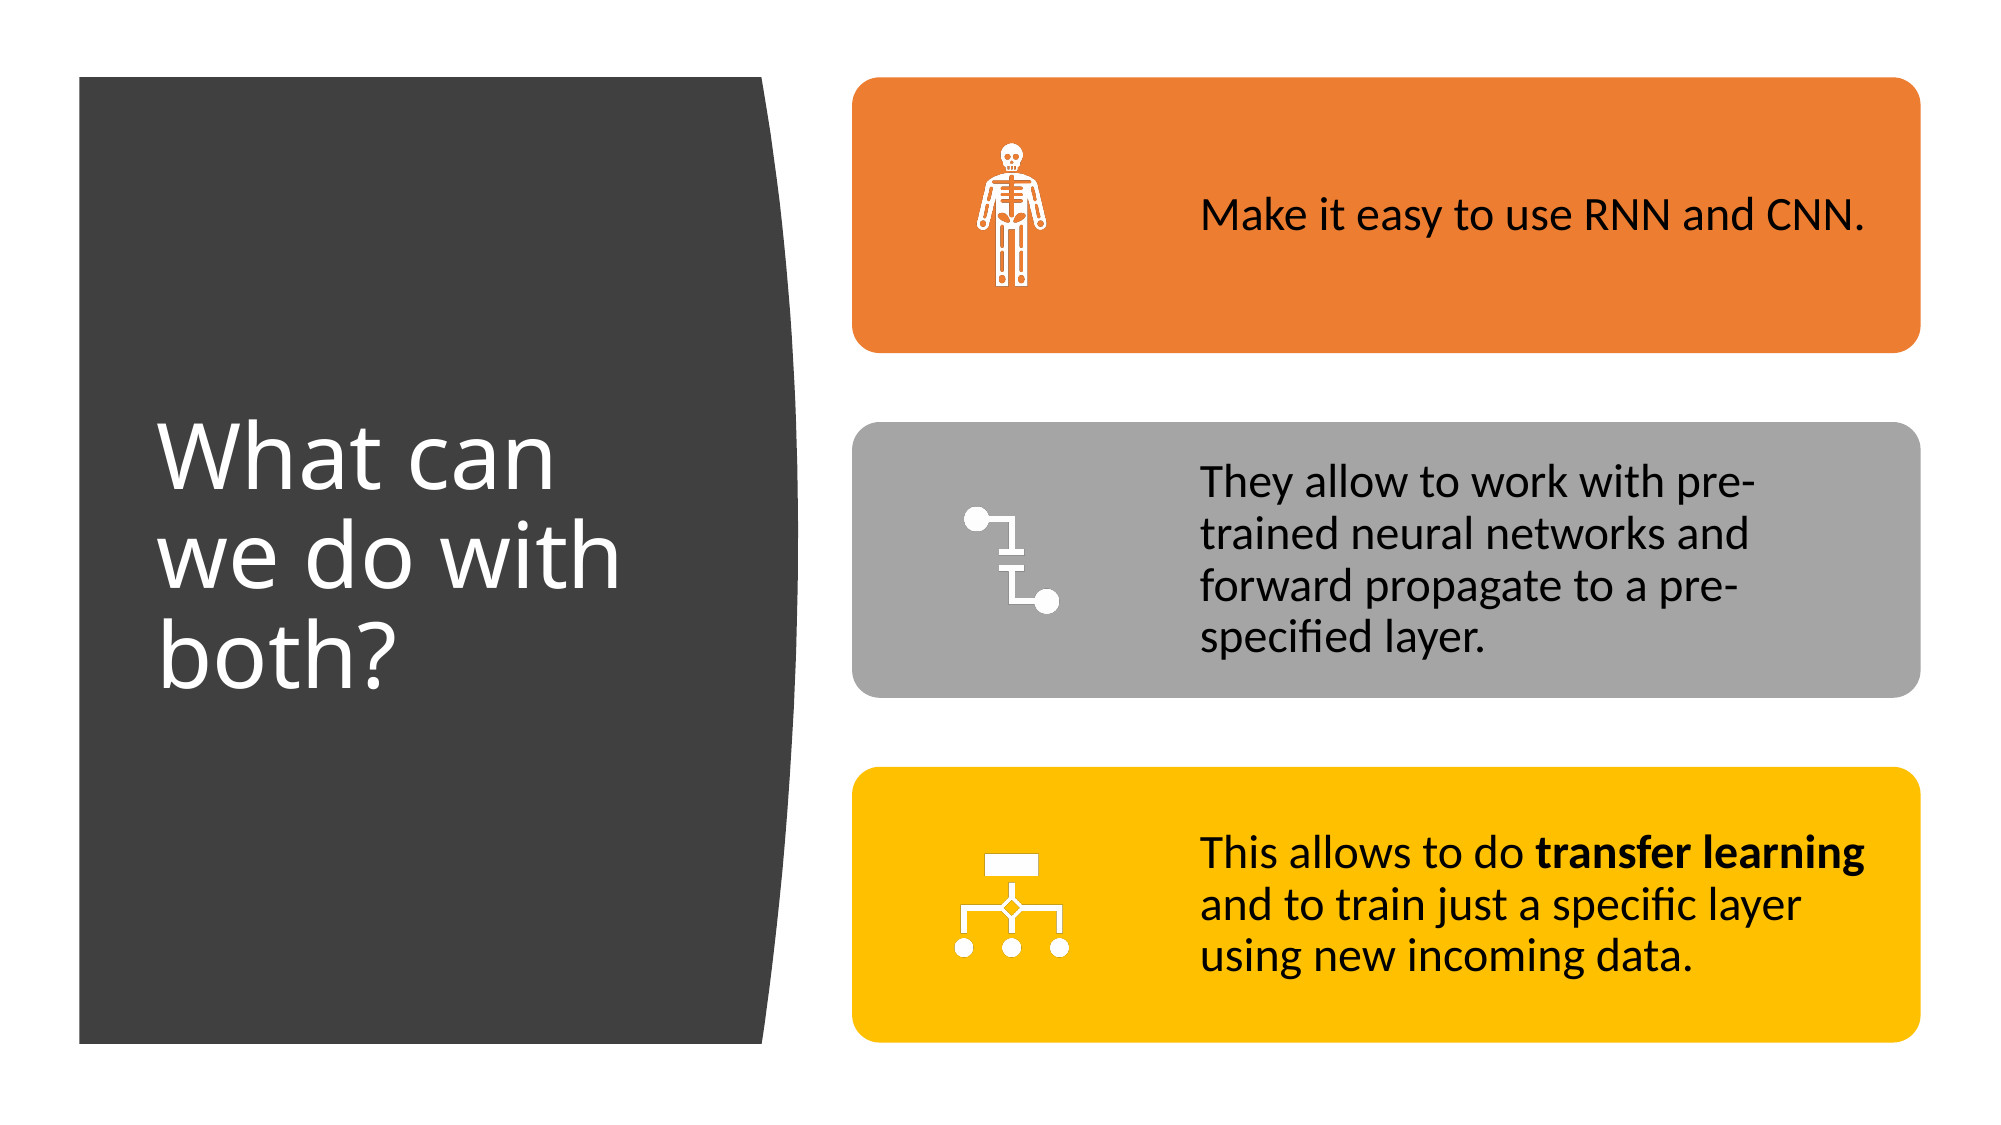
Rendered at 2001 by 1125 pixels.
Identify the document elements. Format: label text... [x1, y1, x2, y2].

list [852, 77, 1921, 1043]
text_box [78, 76, 800, 1045]
title What can we do with both? [141, 166, 702, 953]
